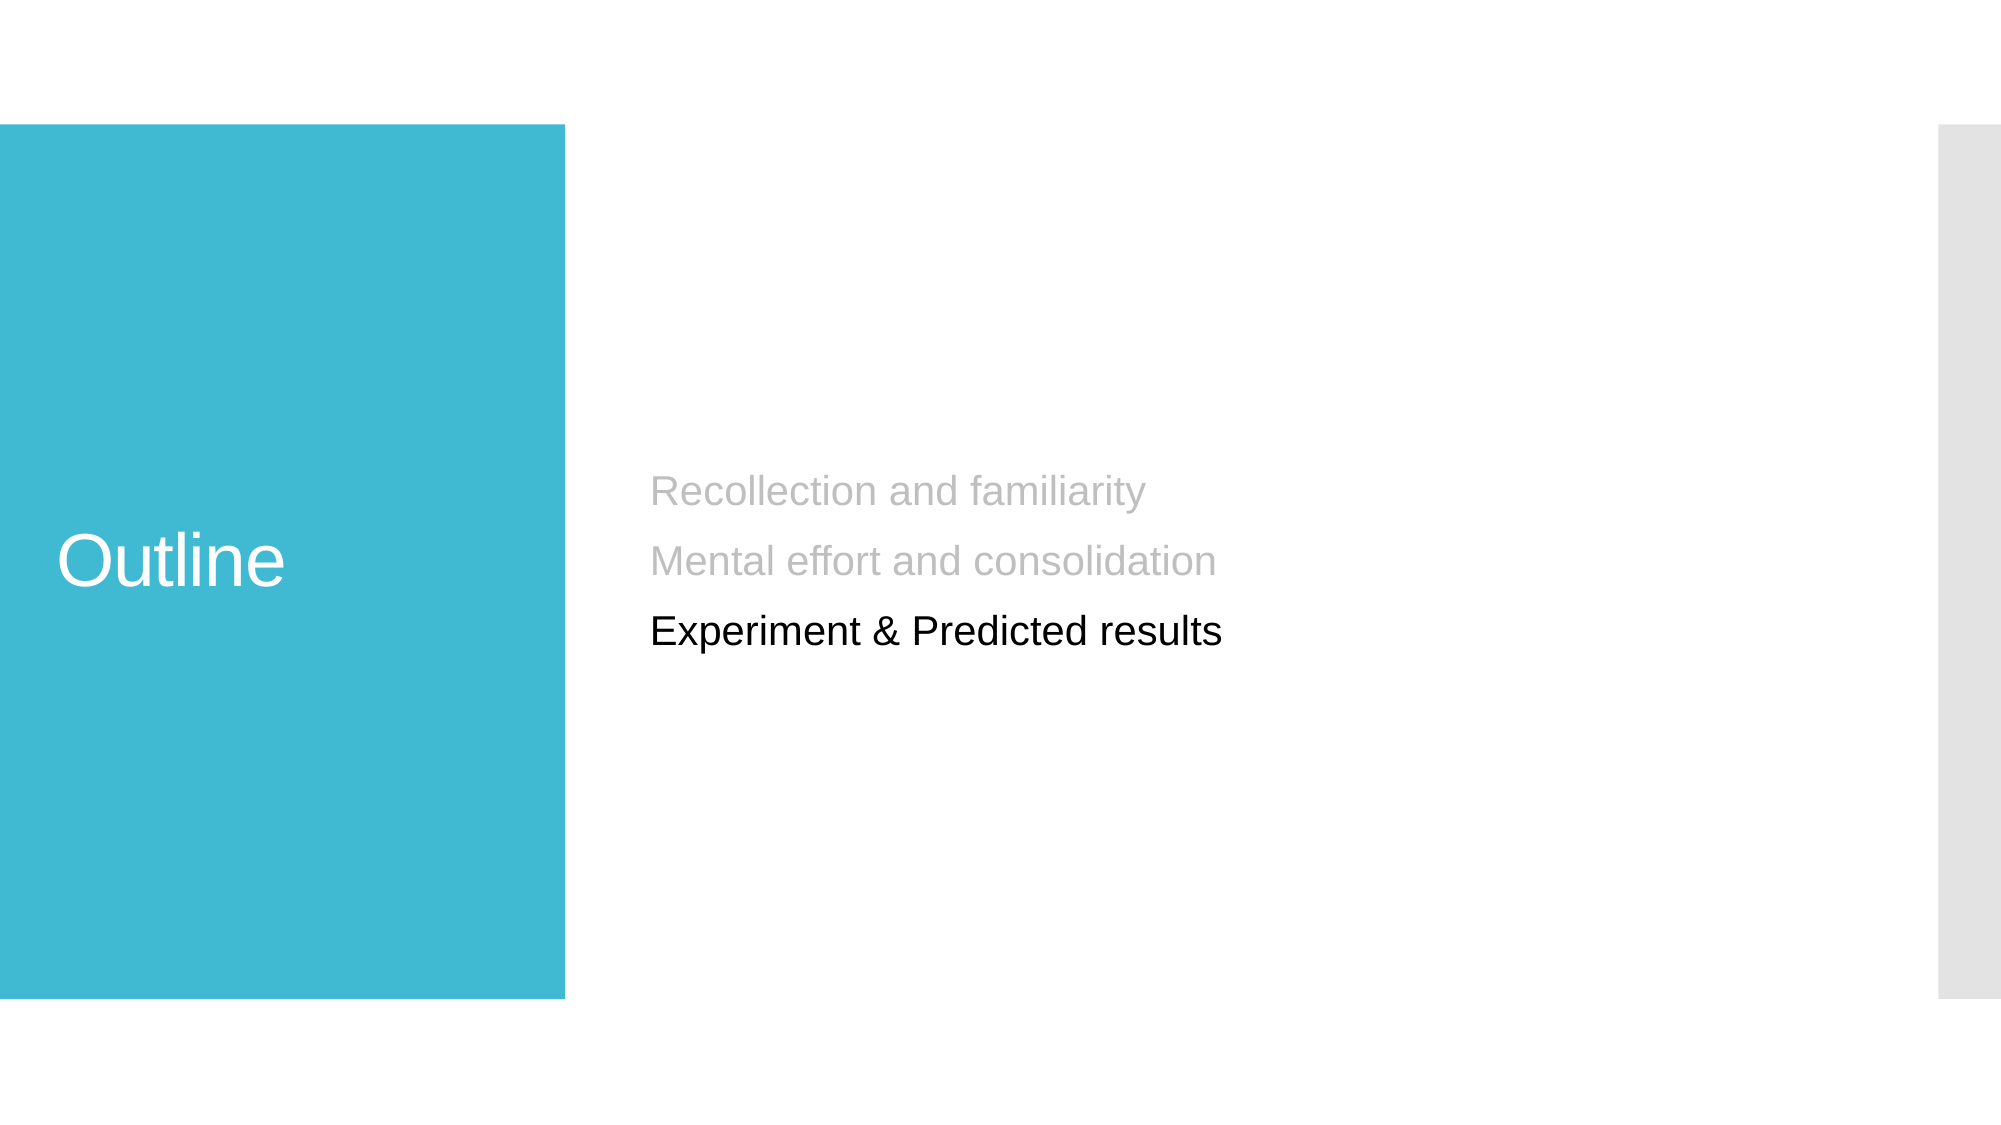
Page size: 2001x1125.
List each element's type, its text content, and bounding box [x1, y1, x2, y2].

title Outline [41, 184, 525, 940]
list Recollection and familiarity Mental effort and consolidation Experiment & Predicted results [634, 141, 1835, 982]
